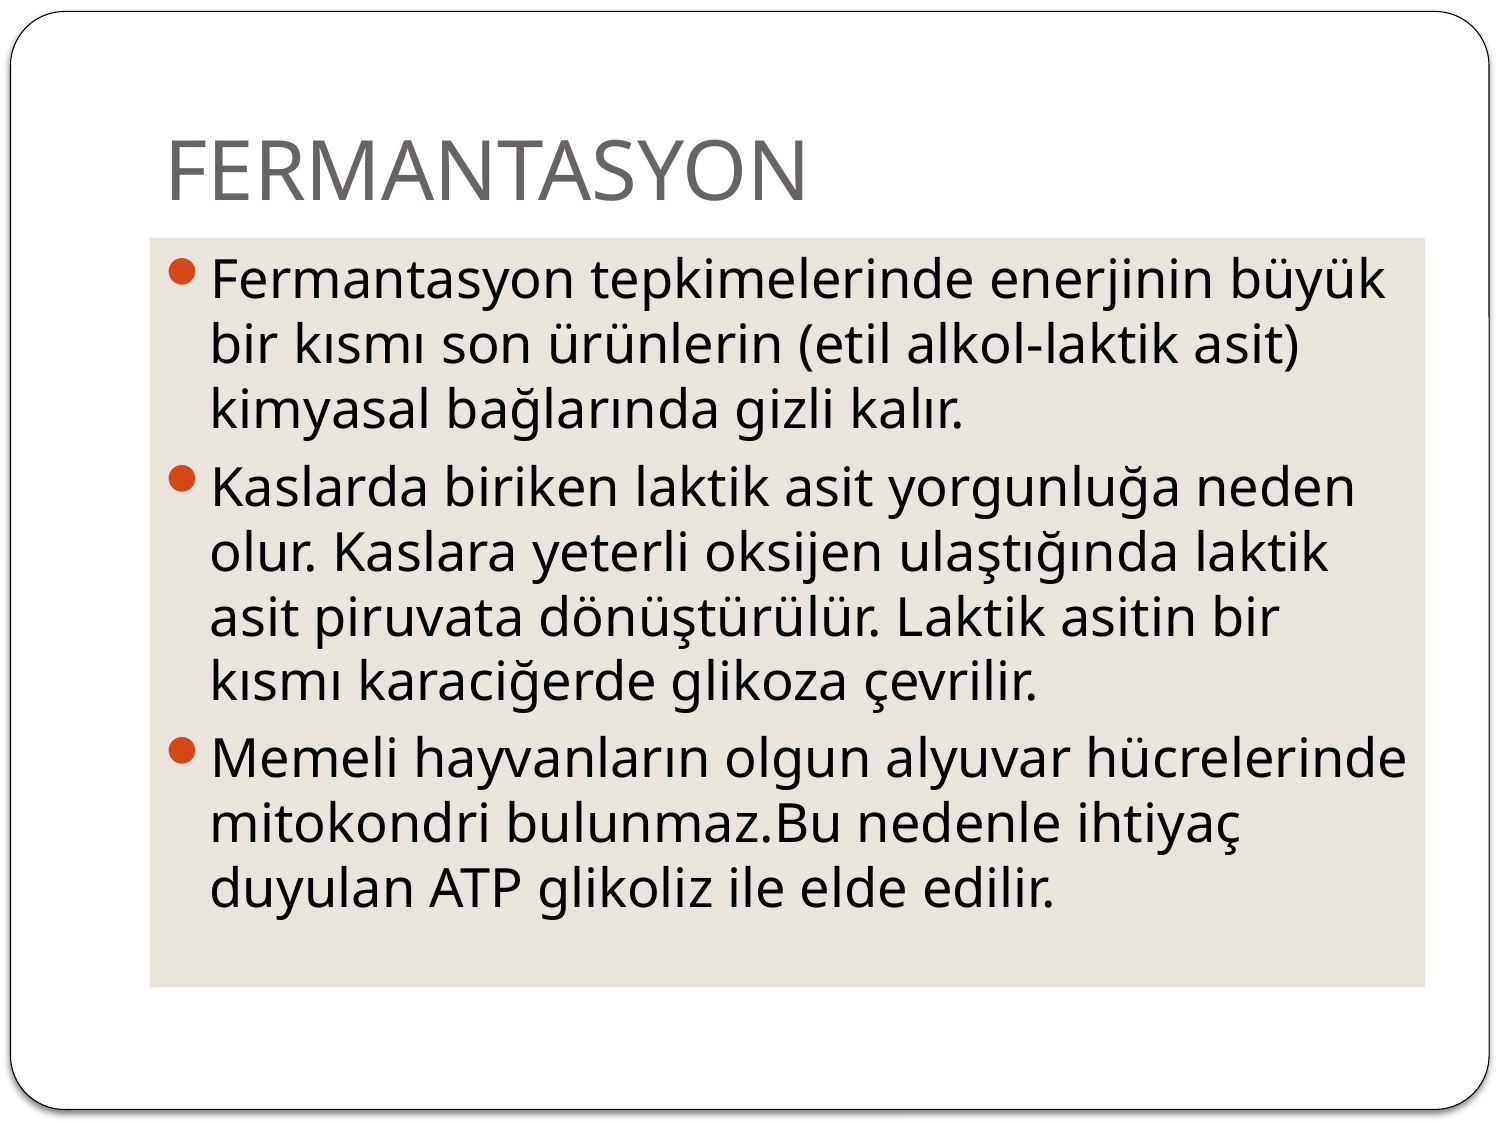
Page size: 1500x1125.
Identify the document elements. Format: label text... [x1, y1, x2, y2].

list Fermantasyon tepkimelerinde enerjinin büyük bir kısmı son ürünlerin (etil alkol-laktik asit) kimyasal bağlarında gizli kalır. Kaslarda biriken laktik asit yorgunluğa neden olur. Kaslara yeterli oksijen ulaştığında laktik asit piruvata dönüştürülür. Laktik asitin bir kısmı karaciğerde glikoza çevrilir. Memeli hayvanların olgun alyuvar hücrelerinde mitokondri bulunmaz.Bu nedenle ihtiyaç duyulan ATP glikoliz ile elde edilir. [150, 237, 1425, 988]
title FERMANTASYON [150, 45, 1425, 233]
